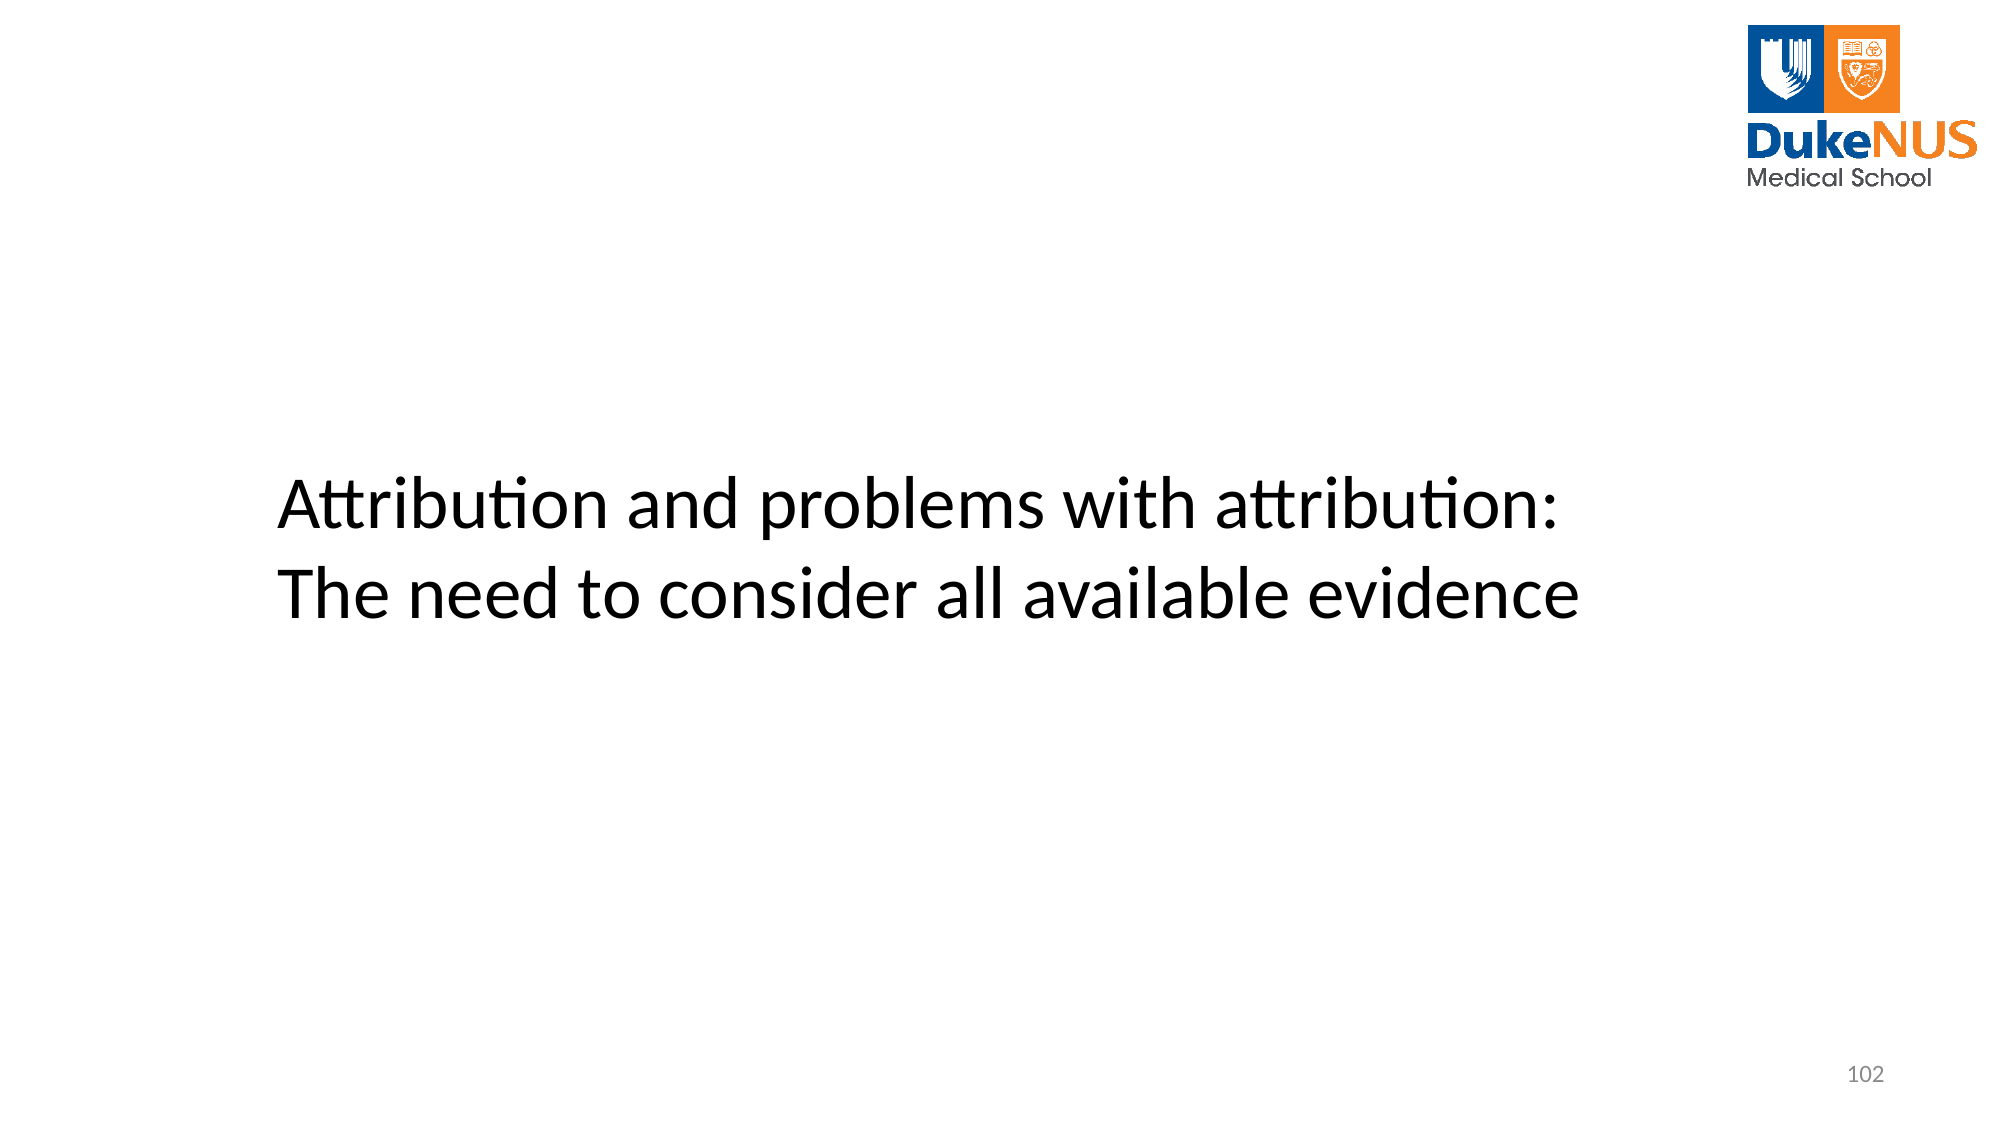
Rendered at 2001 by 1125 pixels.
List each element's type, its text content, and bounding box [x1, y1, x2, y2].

slide_number 102 [1433, 1042, 1900, 1103]
title Attribution and problems with attribution: The need to consider all available evidence [262, 450, 1838, 638]
picture [1737, 12, 1978, 189]
